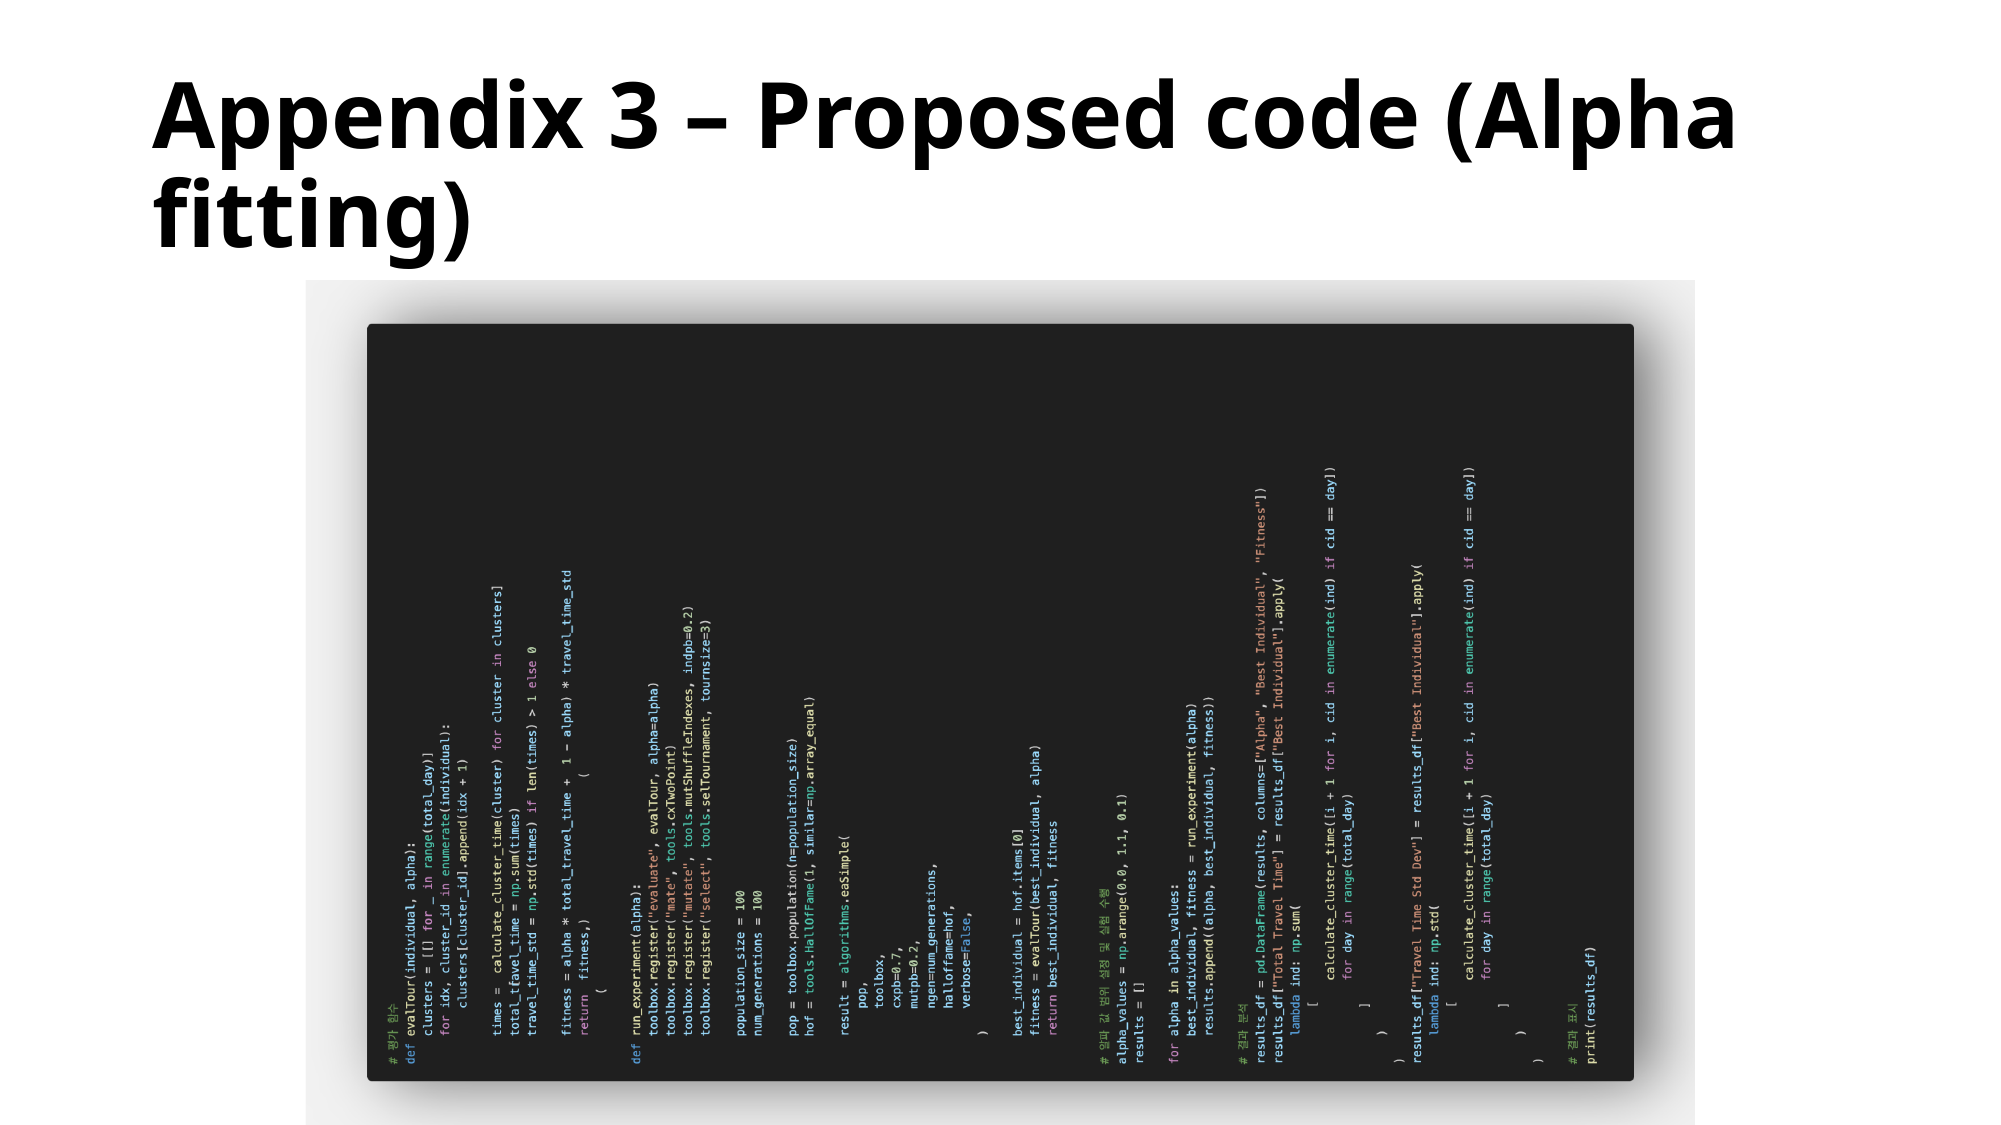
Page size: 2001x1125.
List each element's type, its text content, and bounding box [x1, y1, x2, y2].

picture [1424, 281, 1694, 1125]
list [576, 6, 1424, 1125]
title Appendix 3 – Proposed code (Alpha fitting) [1424, 59, 1863, 278]
picture [307, 281, 576, 1125]
title Appendix 3 – Proposed code (Alpha fitting) [137, 59, 576, 278]
